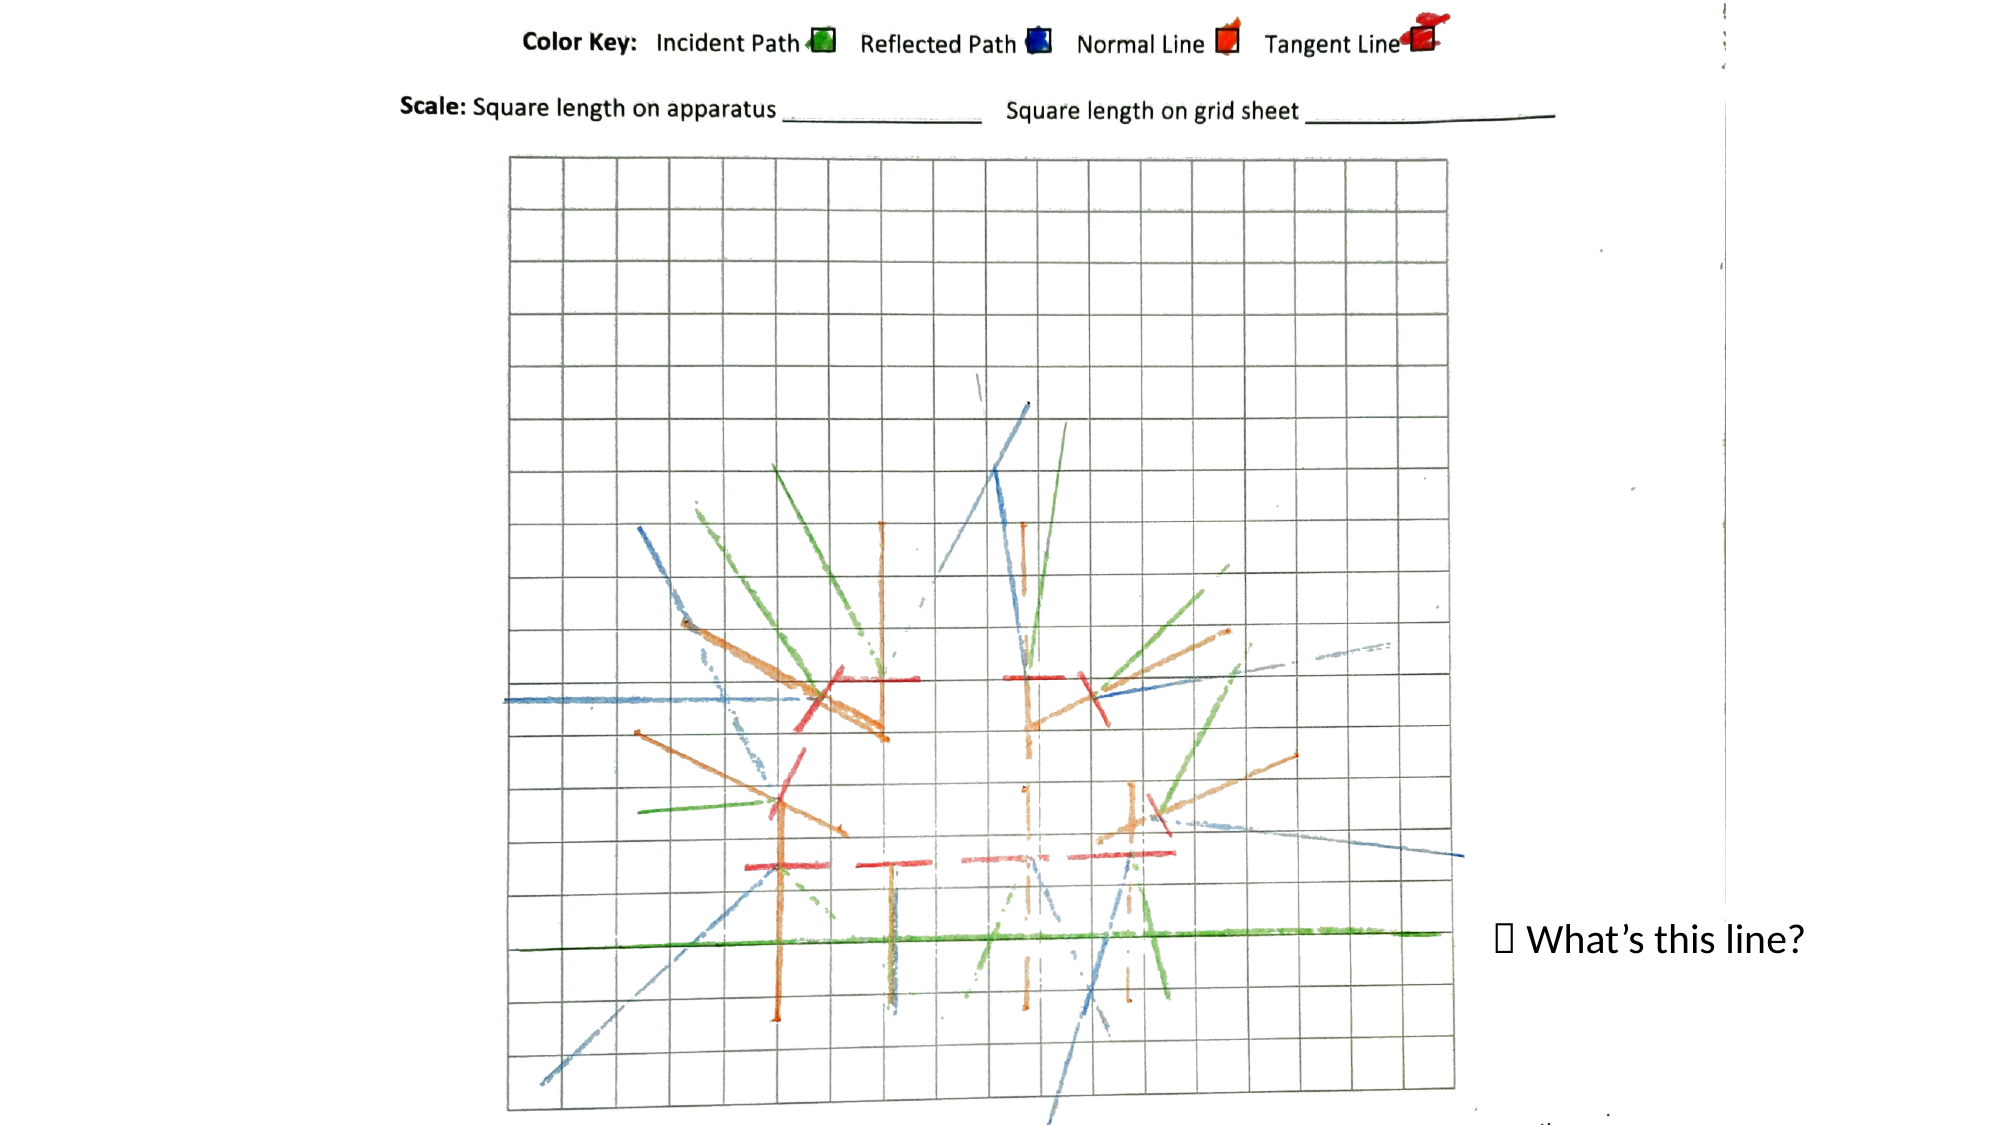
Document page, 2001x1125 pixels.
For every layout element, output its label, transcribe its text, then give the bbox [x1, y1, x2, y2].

picture [274, 0, 1726, 1125]
text_box  What’s this line? [1726, 904, 1838, 969]
